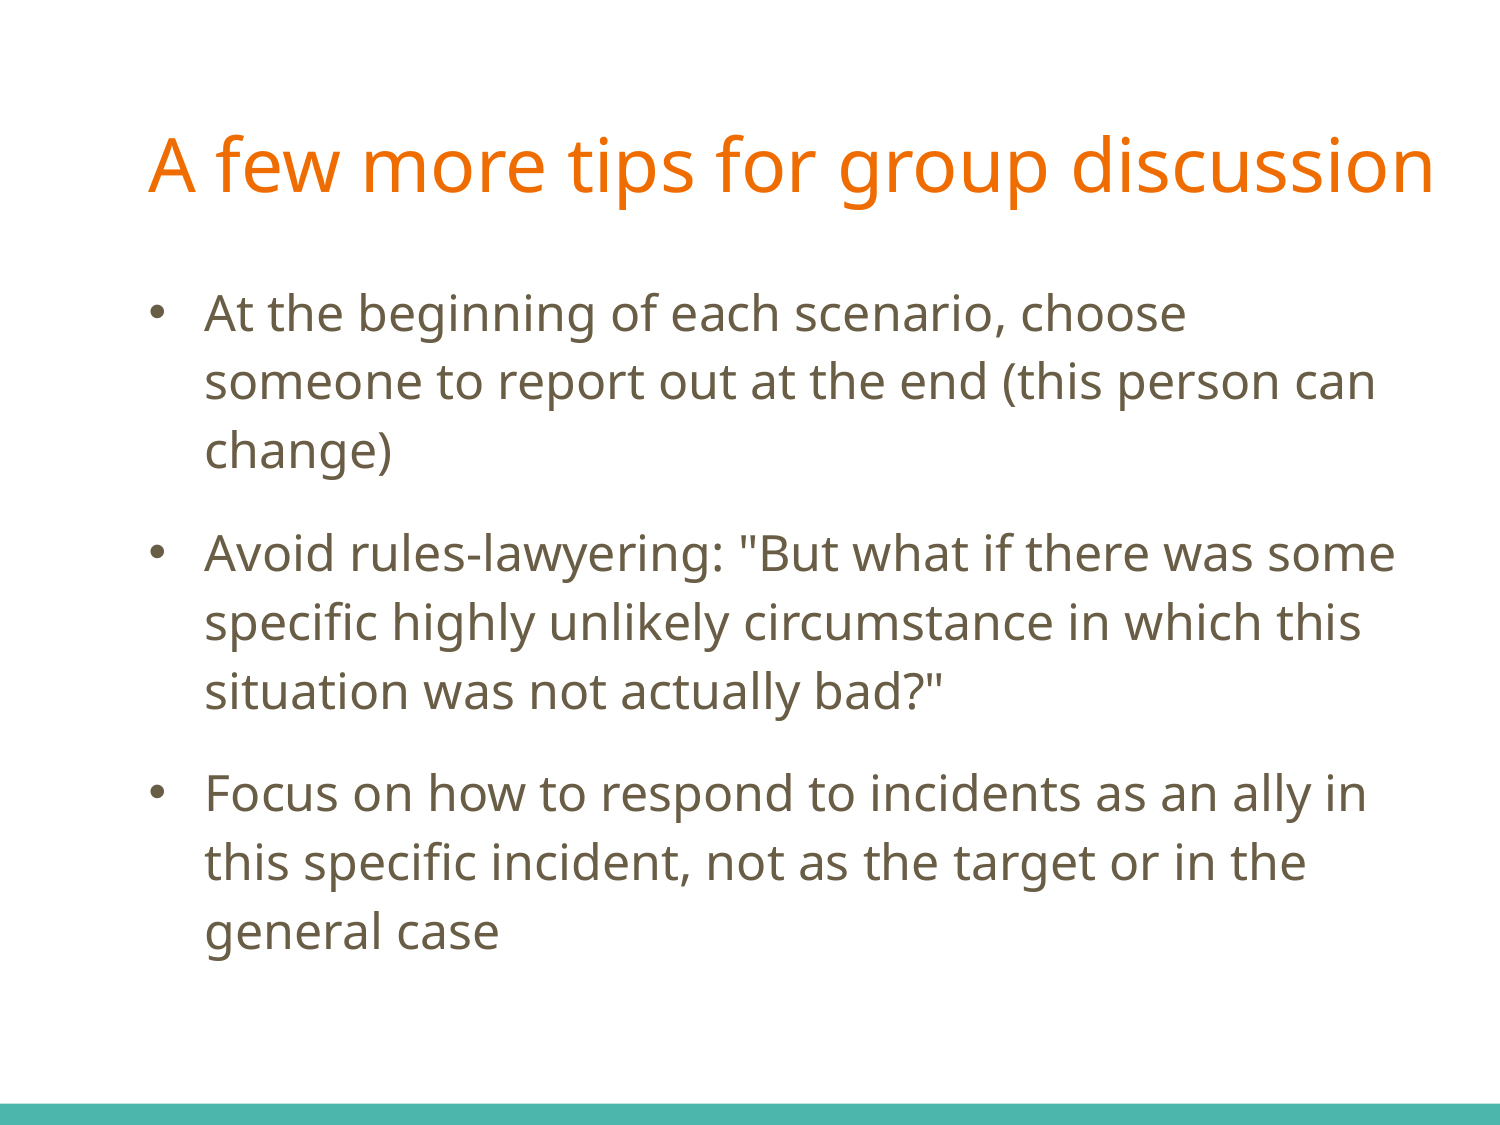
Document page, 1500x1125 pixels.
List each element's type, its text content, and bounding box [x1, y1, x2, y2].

title A few more tips for group discussion [128, 97, 1500, 252]
list At the beginning of each scenario, choose someone to report out at the end (this person can change) Avoid rules-lawyering: "But what if there was some specific highly unlikely circumstance in which this situation was not actually bad?" Focus on how to respond to incidents as an ally in this specific incident, not as the target or in the general case [128, 252, 1438, 1003]
